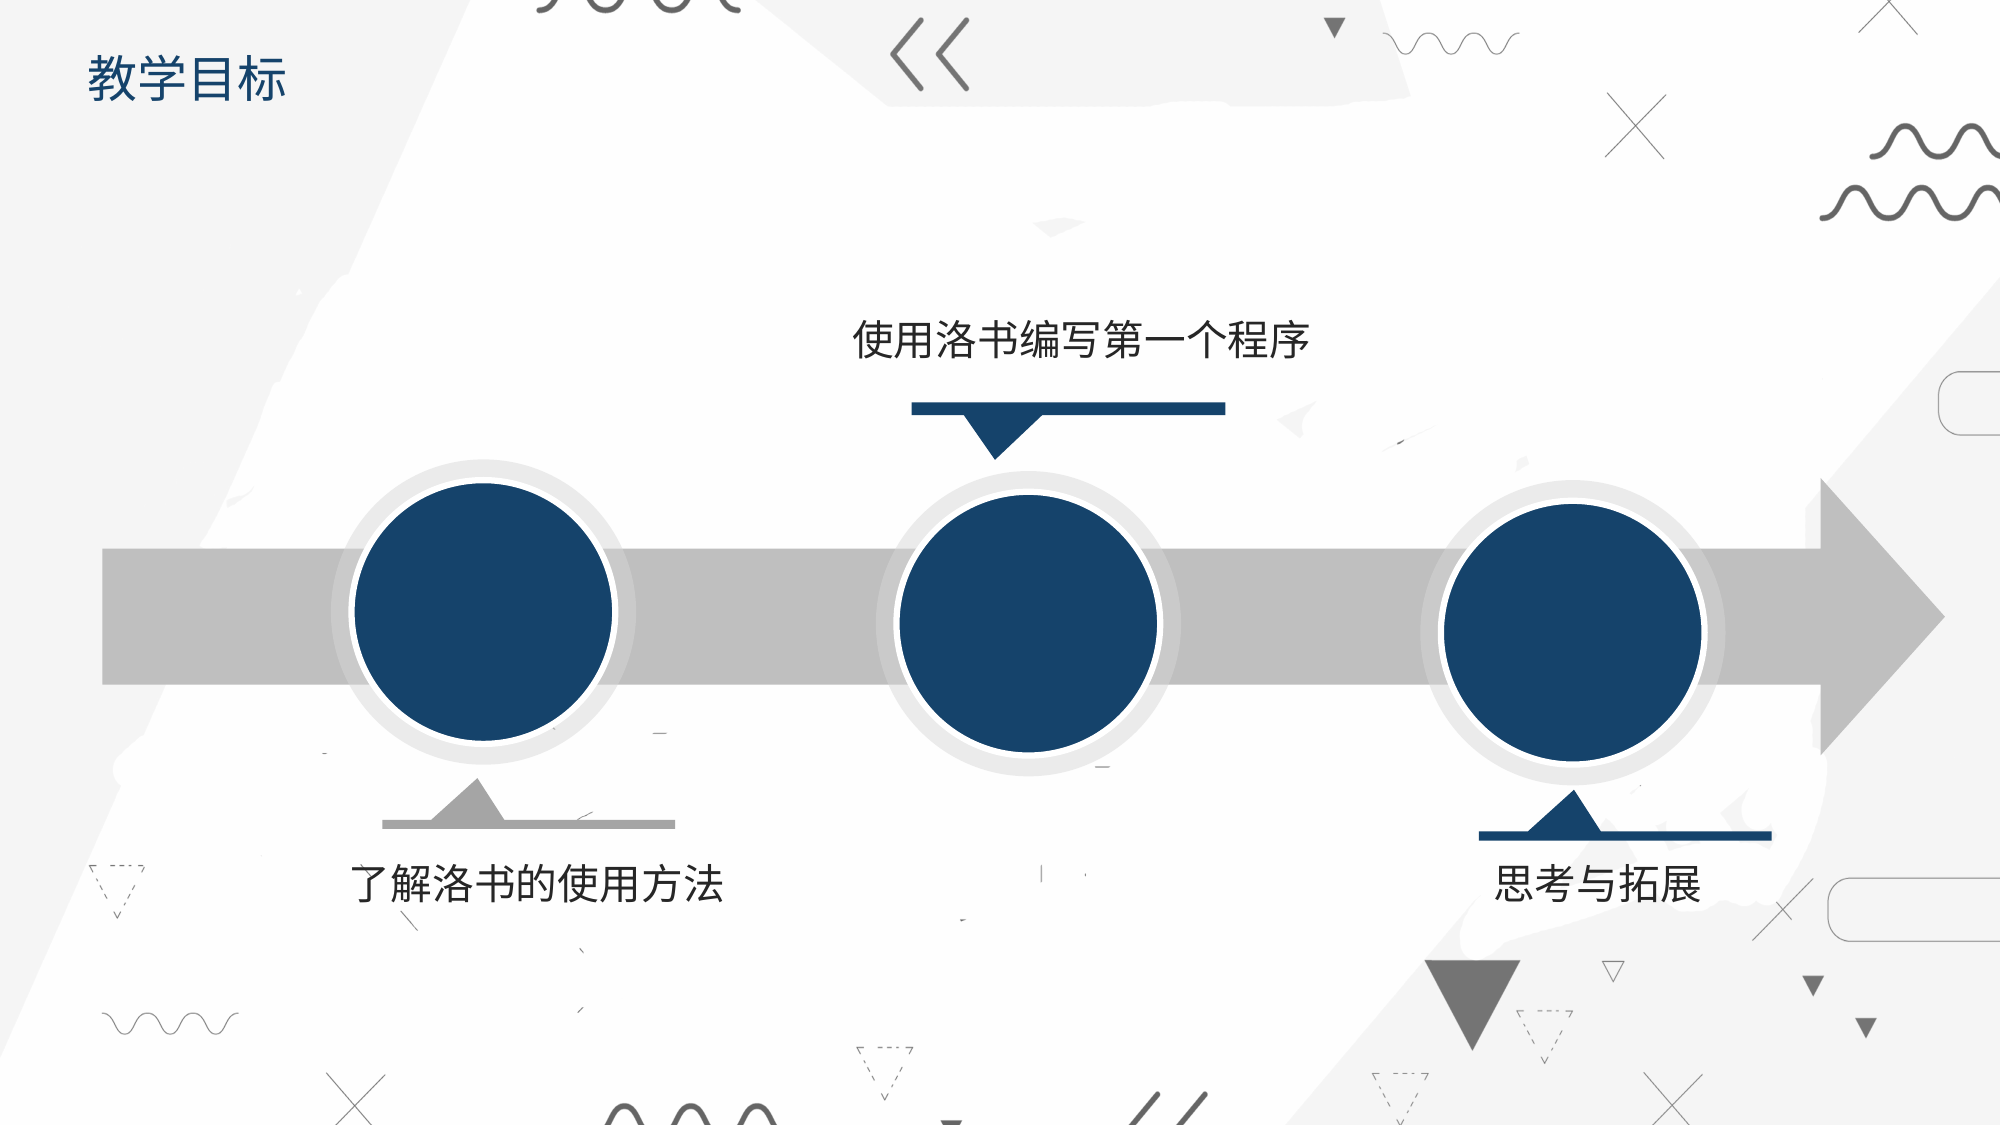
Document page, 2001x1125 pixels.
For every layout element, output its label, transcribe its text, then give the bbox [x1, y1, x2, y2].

text_box 使用洛书编写第一个程序 [833, 294, 1345, 373]
text_box [381, 776, 677, 830]
text_box 思考与拓展 [1475, 839, 1768, 918]
text_box 了解洛书的使用方法 [330, 839, 750, 918]
text_box [102, 548, 330, 685]
text_box [1726, 477, 1945, 756]
picture [0, 0, 2000, 1125]
text_box [1477, 788, 1773, 842]
text_box [1182, 548, 1420, 685]
text_box [910, 401, 1227, 462]
text_box 教学目标 [72, 40, 303, 115]
text_box [637, 548, 875, 685]
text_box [875, 470, 1182, 777]
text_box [330, 459, 637, 765]
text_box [1420, 480, 1726, 786]
